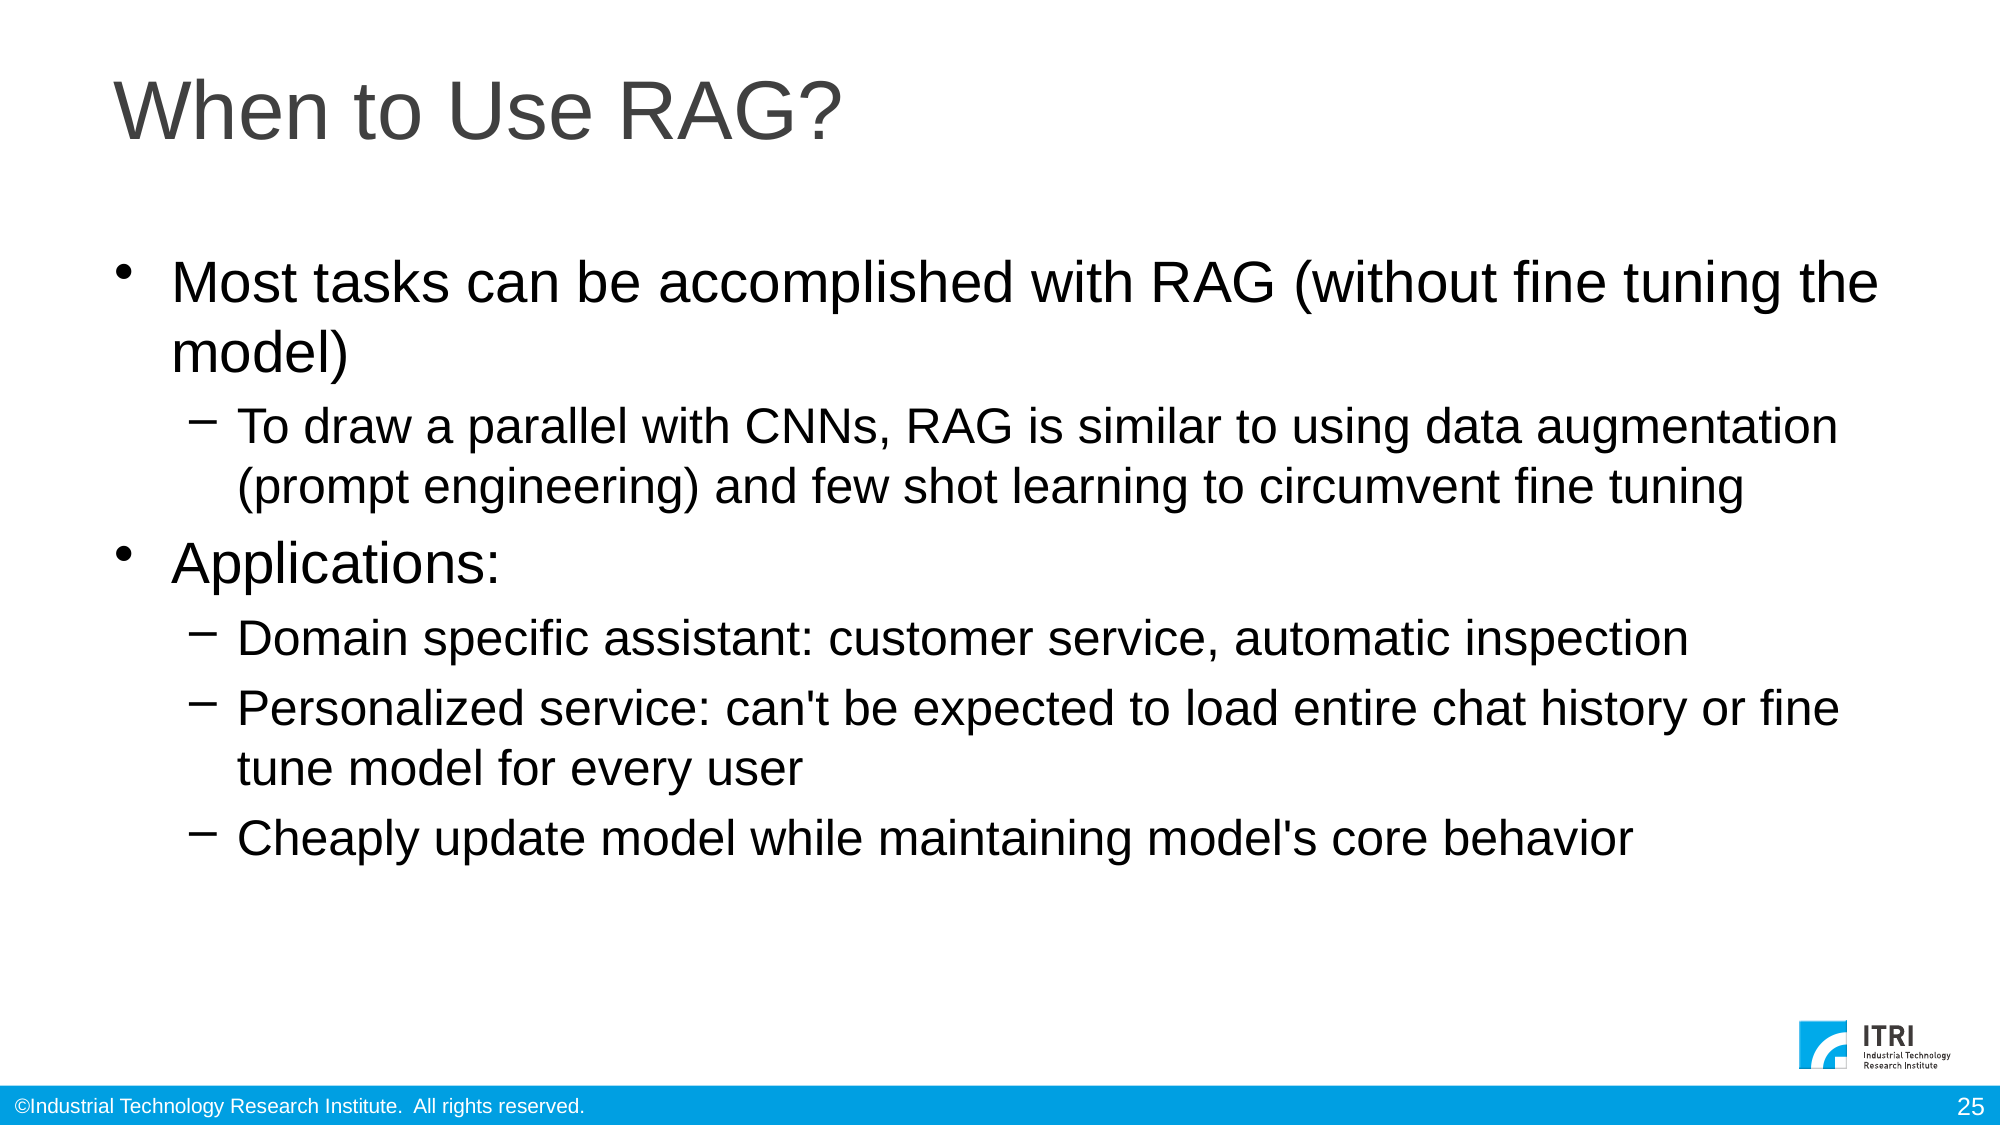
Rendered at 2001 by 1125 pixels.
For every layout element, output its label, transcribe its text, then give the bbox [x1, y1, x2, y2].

title When to Use RAG? [98, 48, 1930, 198]
list Most tasks can be accomplished with RAG (without fine tuning the model) To draw a parallel with CNNs, RAG is similar to using data augmentation (prompt engineering) and few shot learning to circumvent fine tuning Applications: Domain specific assistant: customer service, automatic inspection Personalized service: can't be expected to load entire chat history or fine tune model for every user Cheaply update model while maintaining model's core behavior [99, 236, 1930, 1017]
slide_number 25 [1874, 1085, 2000, 1125]
